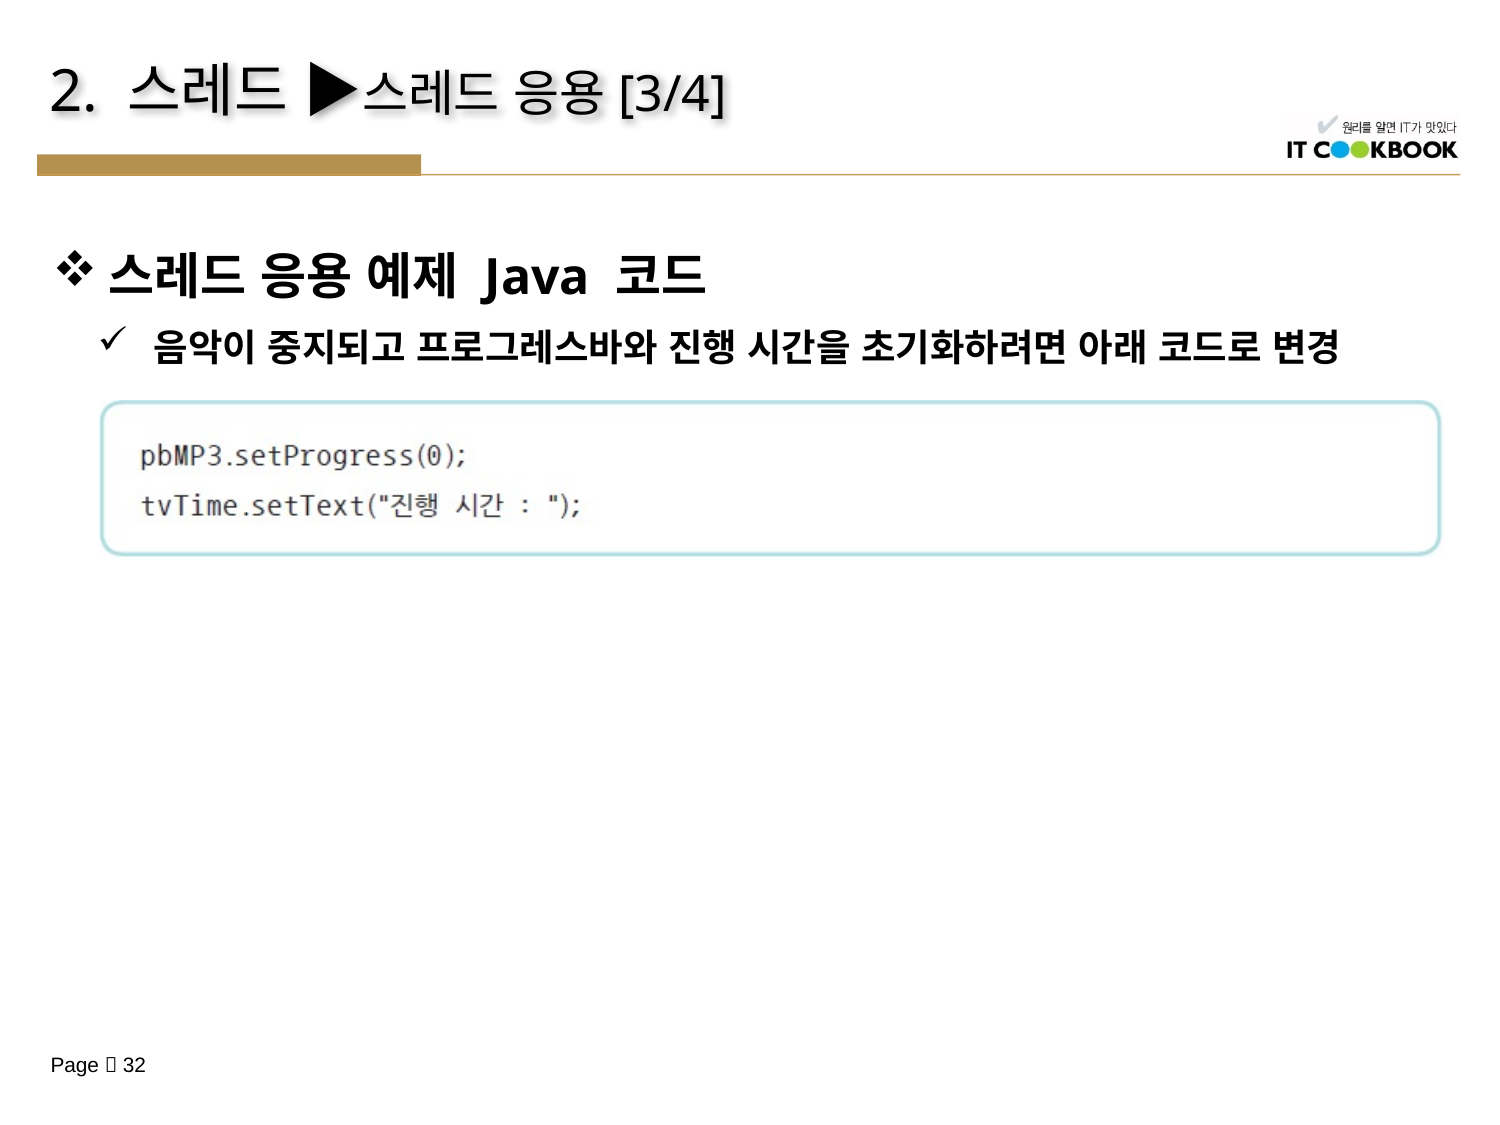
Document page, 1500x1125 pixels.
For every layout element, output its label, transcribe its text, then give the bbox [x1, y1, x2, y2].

picture [99, 399, 1444, 559]
title 2. 스레드 ▶스레드 응용[3/4] [48, 53, 1500, 161]
list 스레드 응용 예제 Java 코드 음악이 중지되고 프로그레스바와 진행 시간을 초기화하려면 아래 코드로 변경 [8, 243, 1480, 1031]
